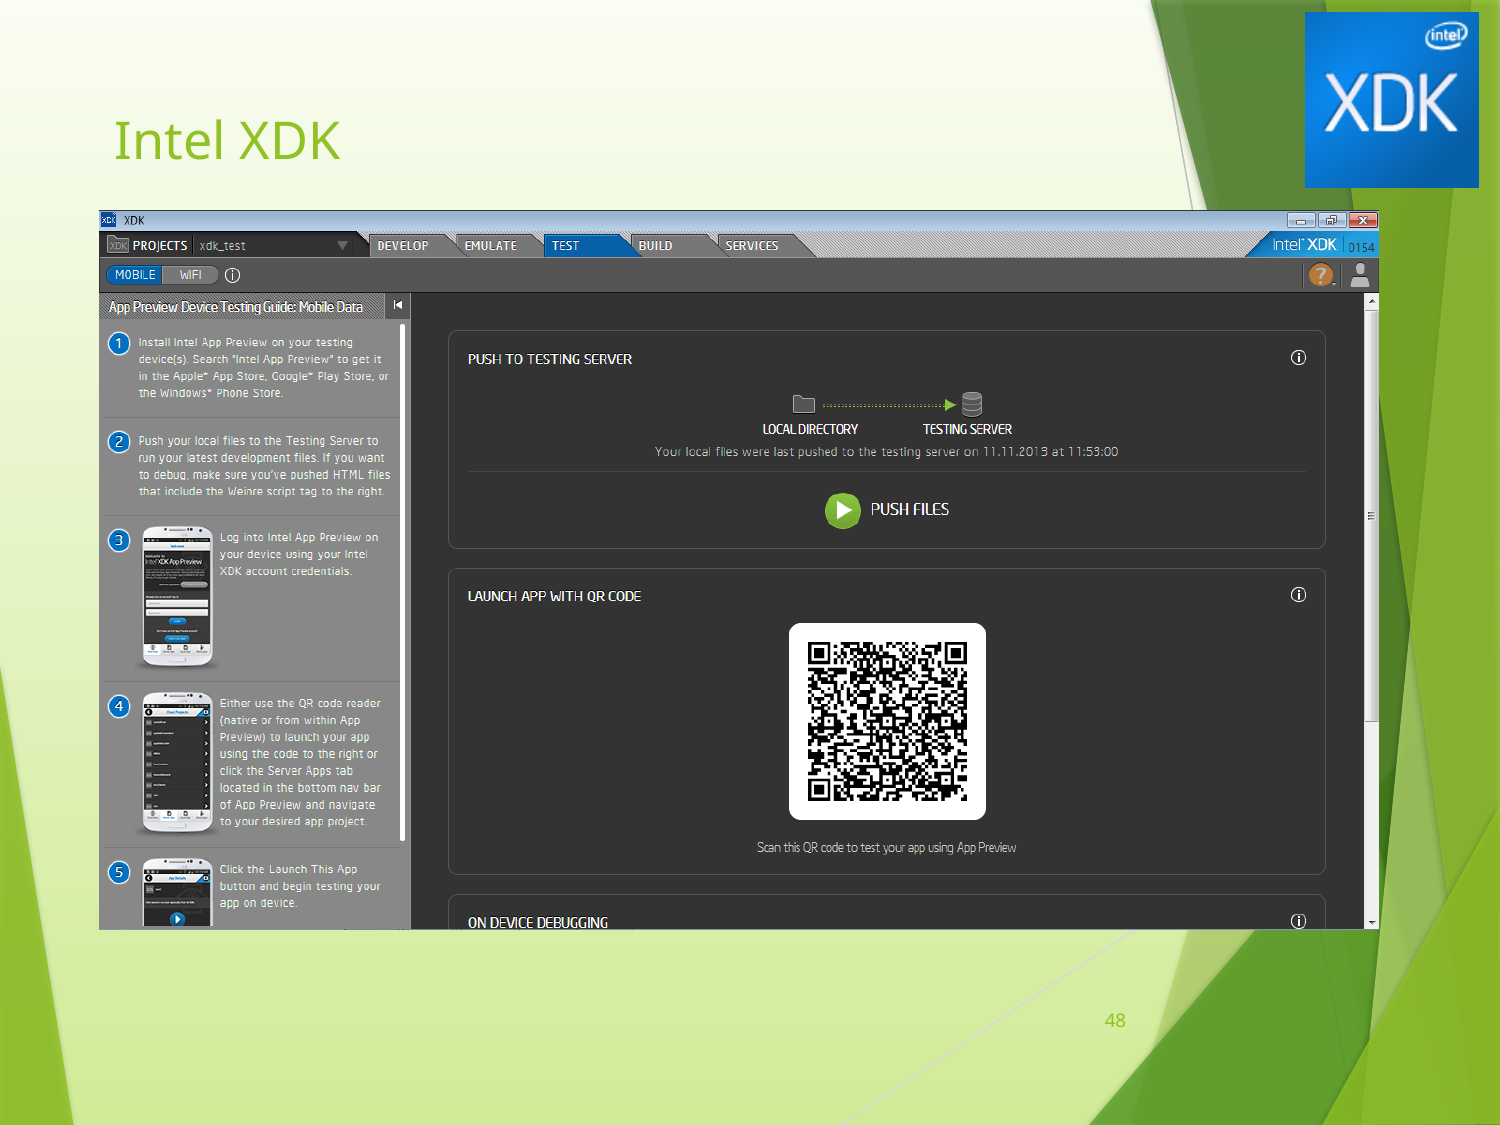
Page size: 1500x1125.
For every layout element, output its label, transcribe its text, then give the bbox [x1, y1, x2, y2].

picture [99, 210, 1380, 931]
picture [1304, 11, 1480, 188]
title Intel XDK [99, 99, 1142, 210]
slide_number 48 [1057, 991, 1142, 1051]
